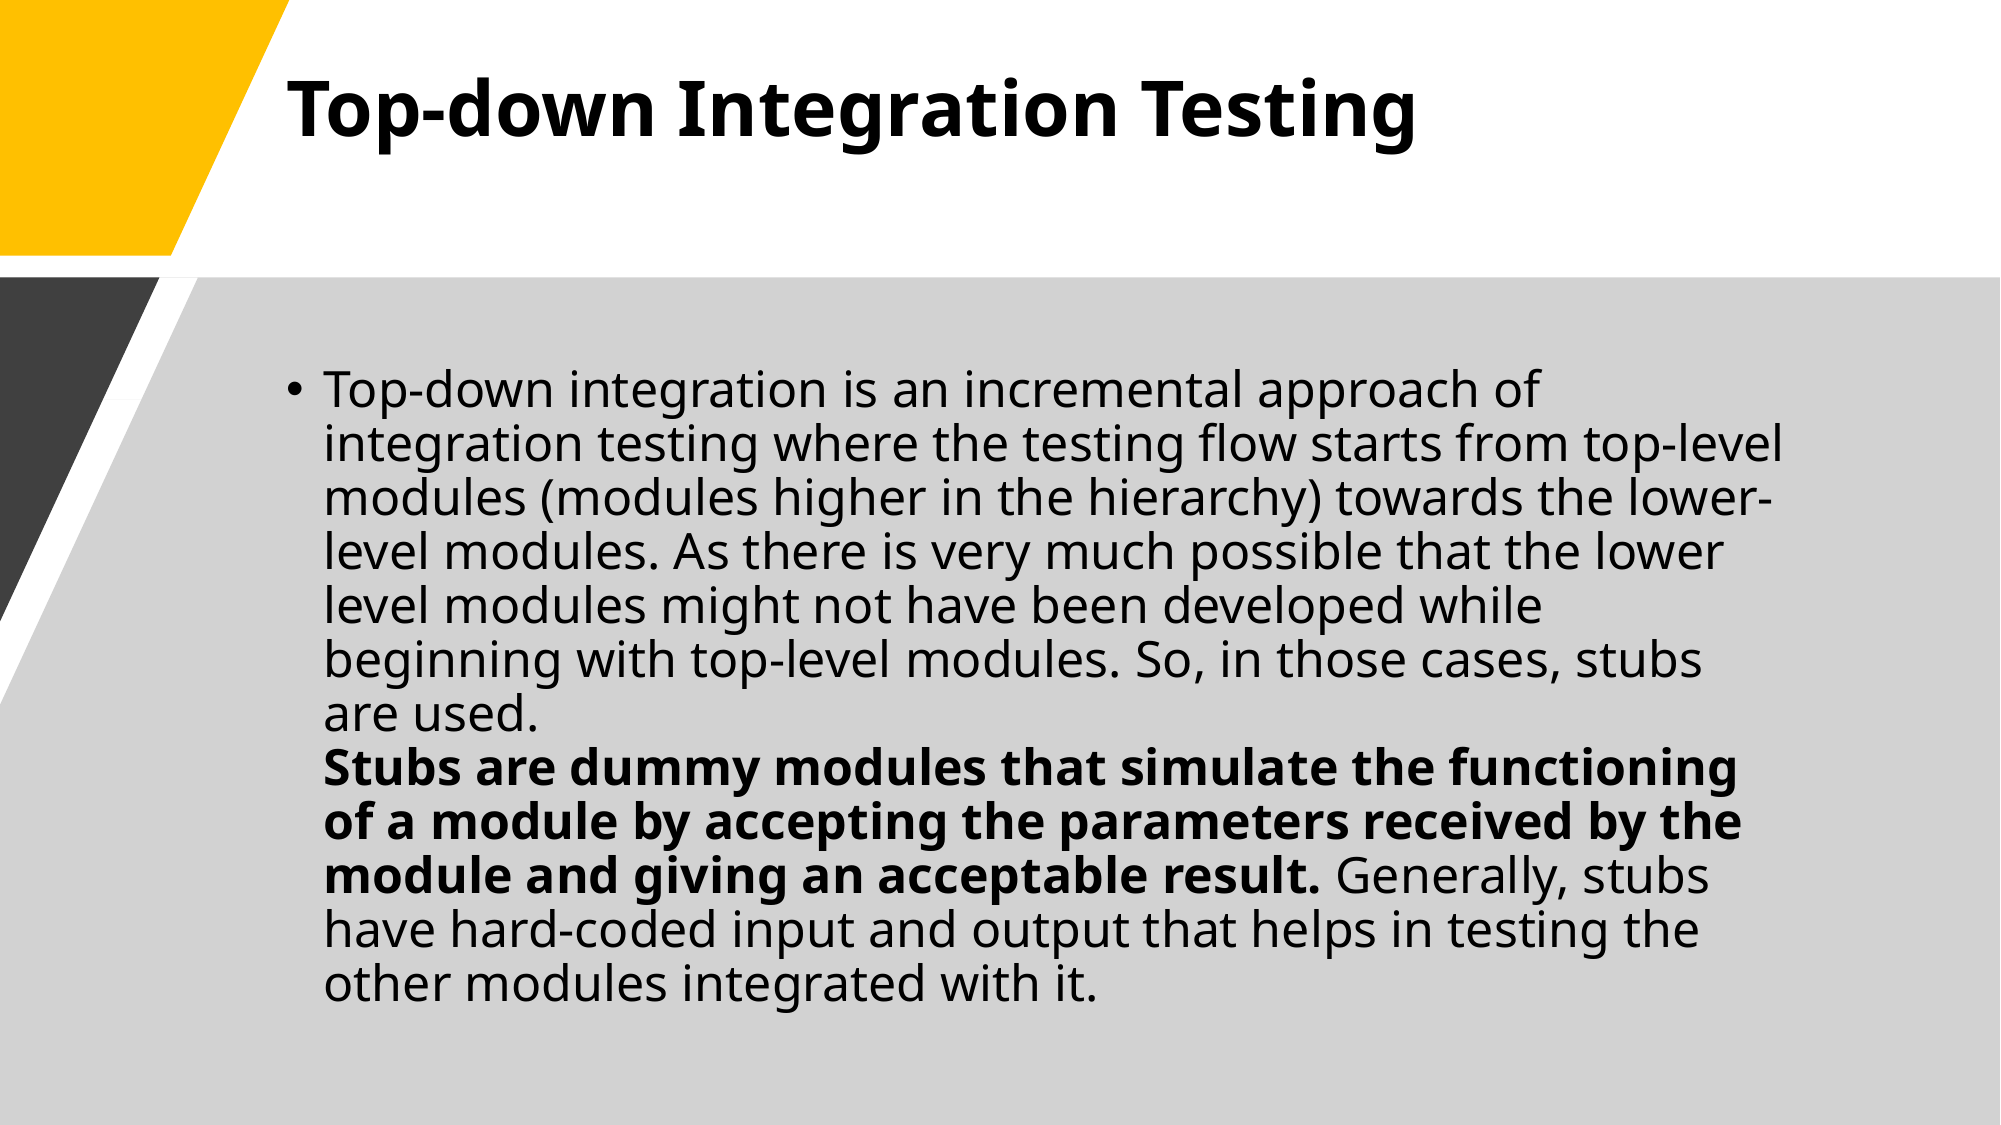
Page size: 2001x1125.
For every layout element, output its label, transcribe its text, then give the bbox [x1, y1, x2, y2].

text_box [0, 276, 2000, 1125]
title Top-down Integration Testing [271, 60, 1808, 255]
text_box [0, 0, 291, 257]
text_box [0, 276, 162, 622]
list Top-down integration is an incremental approach of integration testing where the testing flow starts from top-level modules (modules higher in the hierarchy) towards the lower-level modules. As there is very much possible that the lower level modules might not have been developed while beginning with top-level modules. So, in those cases, stubs are used. Stubs are dummy modules that simulate the functioning of a module by accepting the parameters received by the module and giving an acceptable result. Generally, stubs have hard-coded input and output that helps in testing the other modules integrated with it. [271, 356, 1808, 1020]
